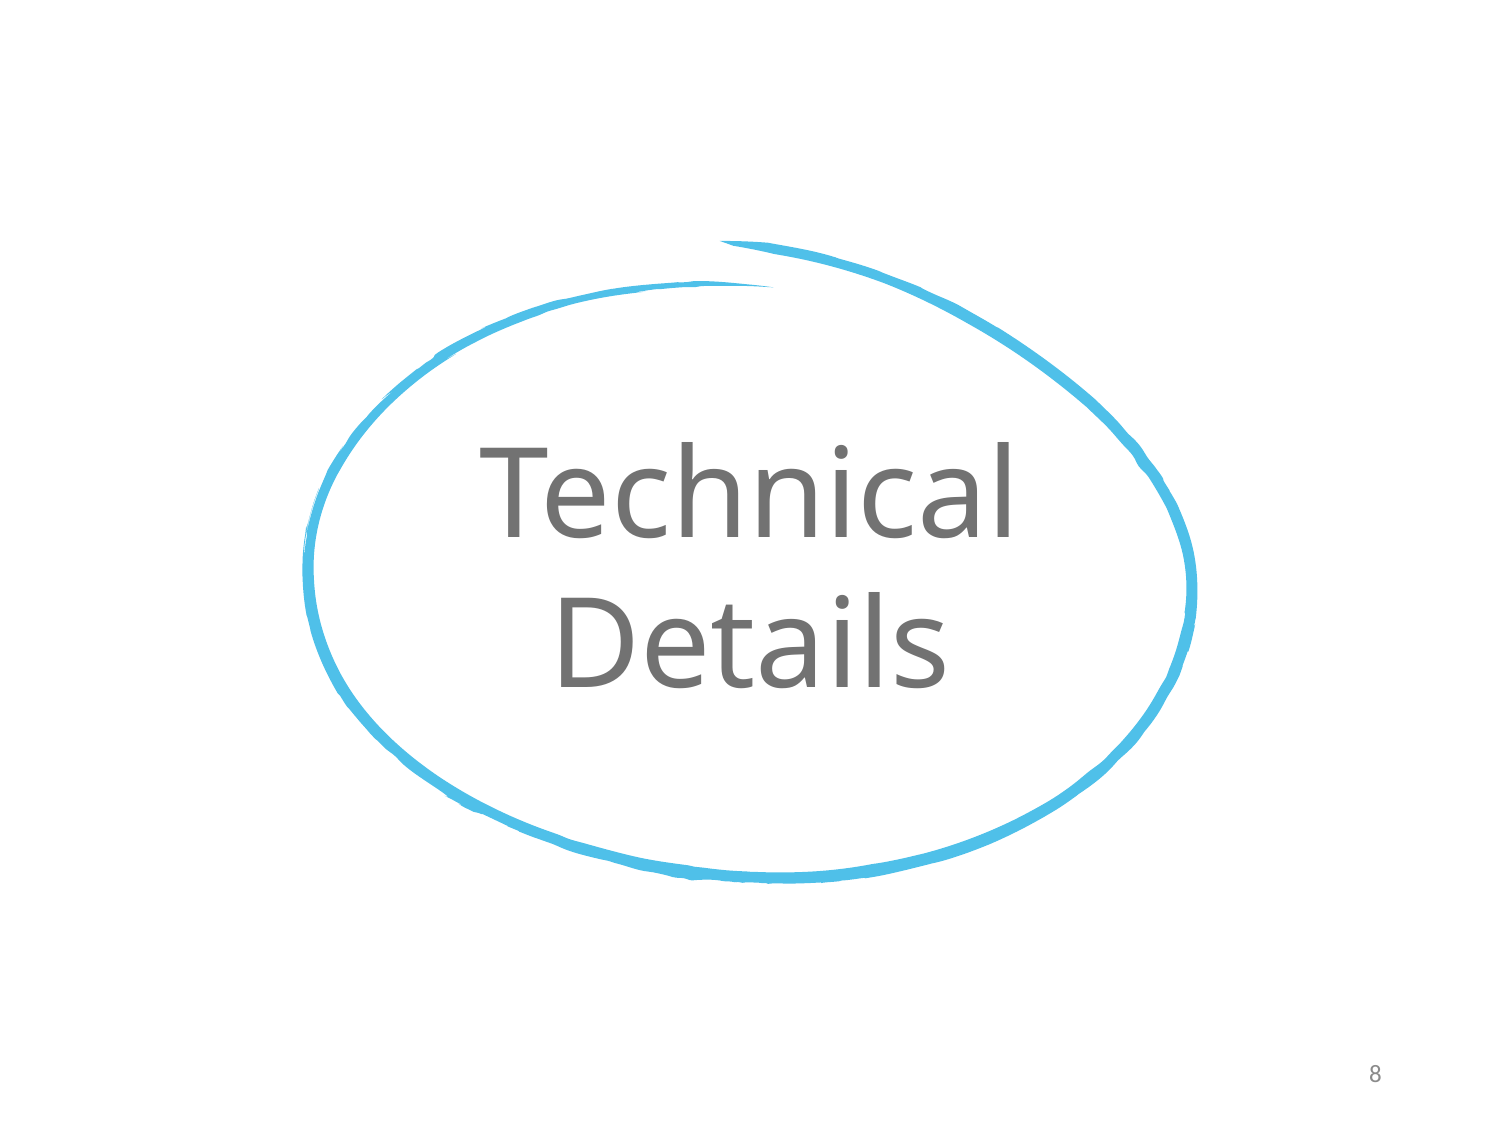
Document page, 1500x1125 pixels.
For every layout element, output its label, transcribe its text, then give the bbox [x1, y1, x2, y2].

text_box Technical Details [302, 240, 1198, 884]
slide_number 8 [1059, 1042, 1397, 1103]
